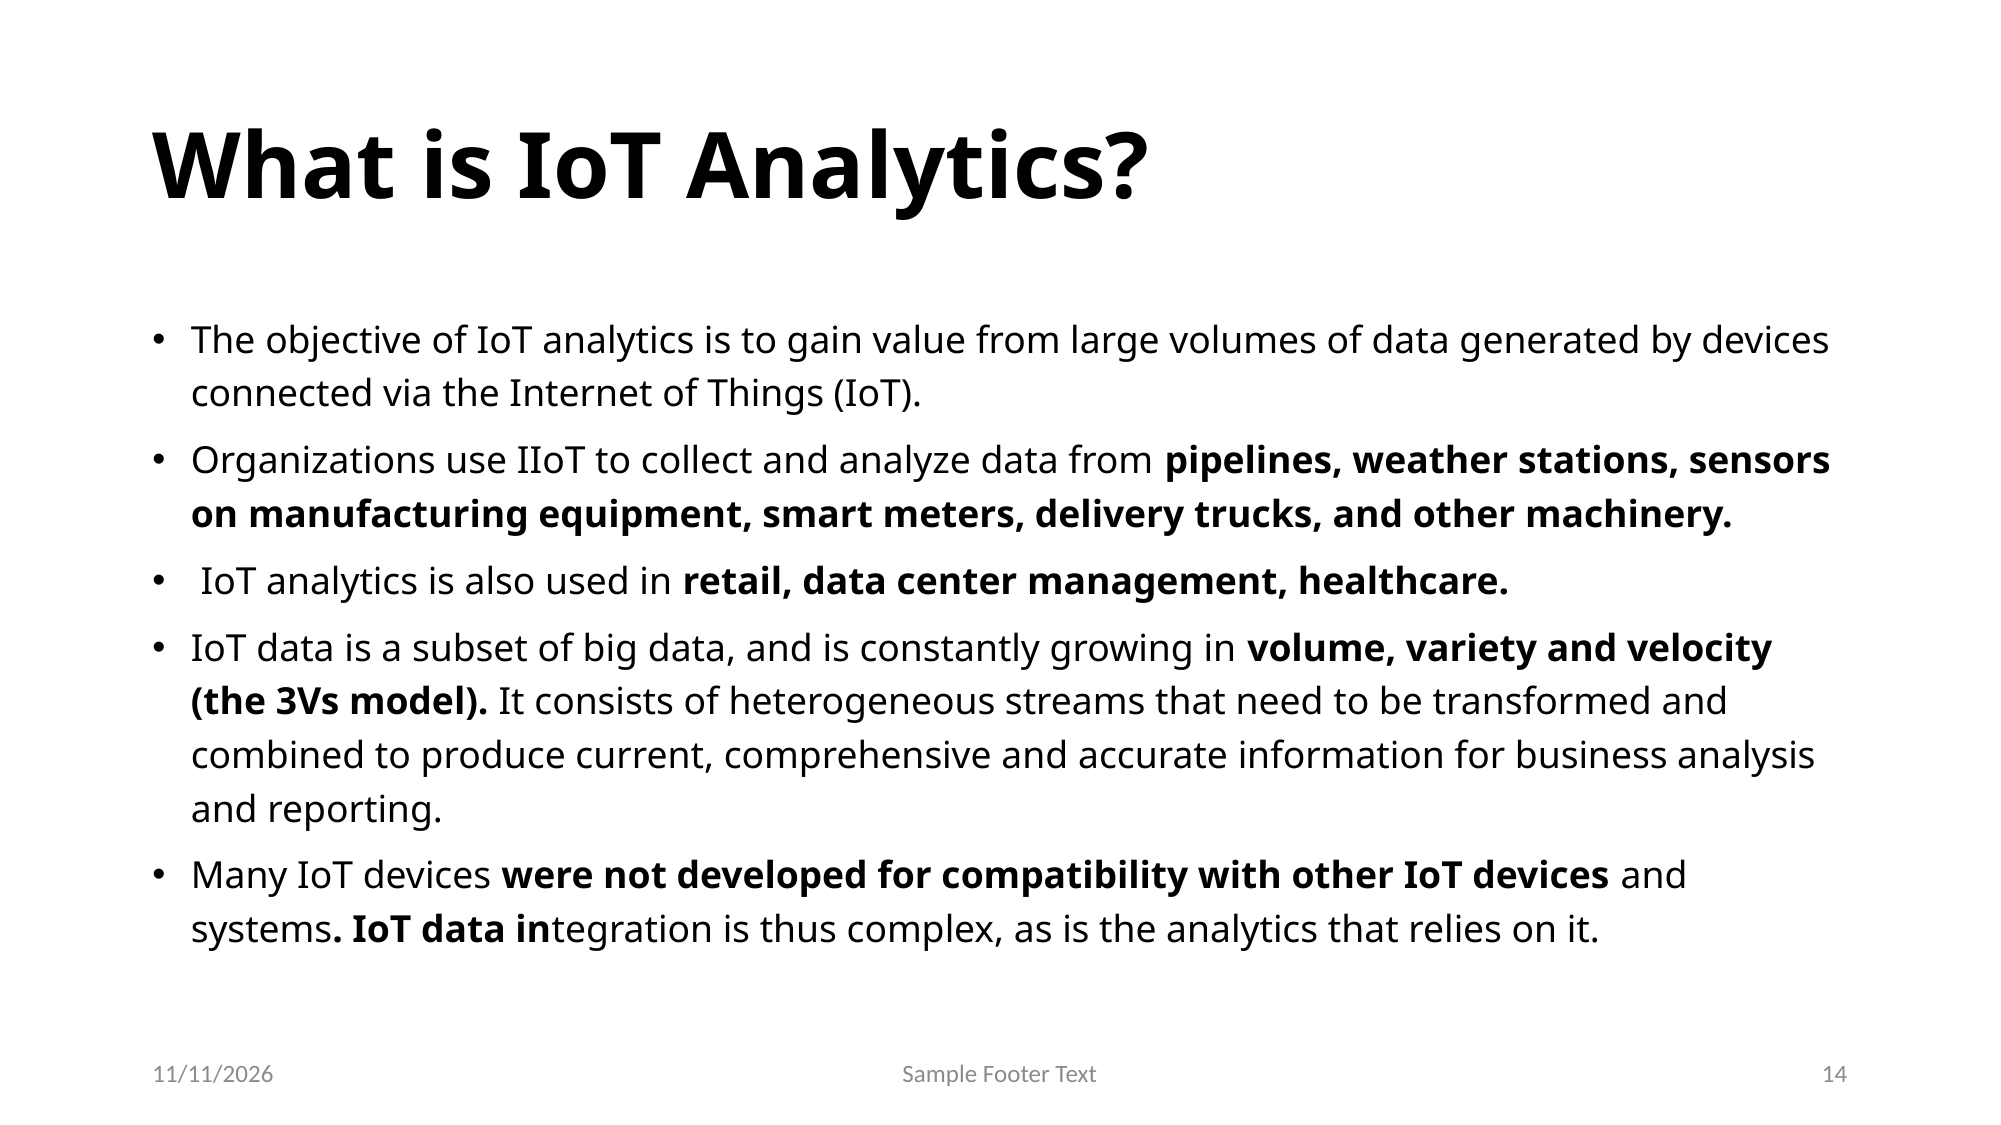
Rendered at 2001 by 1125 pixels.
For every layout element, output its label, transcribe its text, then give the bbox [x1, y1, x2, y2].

footer Sample Footer Text [662, 1042, 1338, 1103]
slide_number 14 [1412, 1042, 1863, 1103]
title What is IoT Analytics? [137, 59, 1863, 278]
list The objective of IoT analytics is to gain value from large volumes of data generated by devices connected via the Internet of Things (IoT). Organizations use IIoT to collect and analyze data from pipelines, weather stations, sensors on manufacturing equipment, smart meters, delivery trucks, and other machinery. IoT analytics is also used in retail, data center management, healthcare. IoT data is a subset of big data, and is constantly growing in volume, variety and velocity (the 3Vs model). It consists of heterogeneous streams that need to be transformed and combined to produce current, comprehensive and accurate information for business analysis and reporting. Many IoT devices were not developed for compatibility with other IoT devices and systems. IoT data integration is thus complex, as is the analytics that relies on it. [137, 299, 1863, 1014]
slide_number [137, 1042, 588, 1103]
